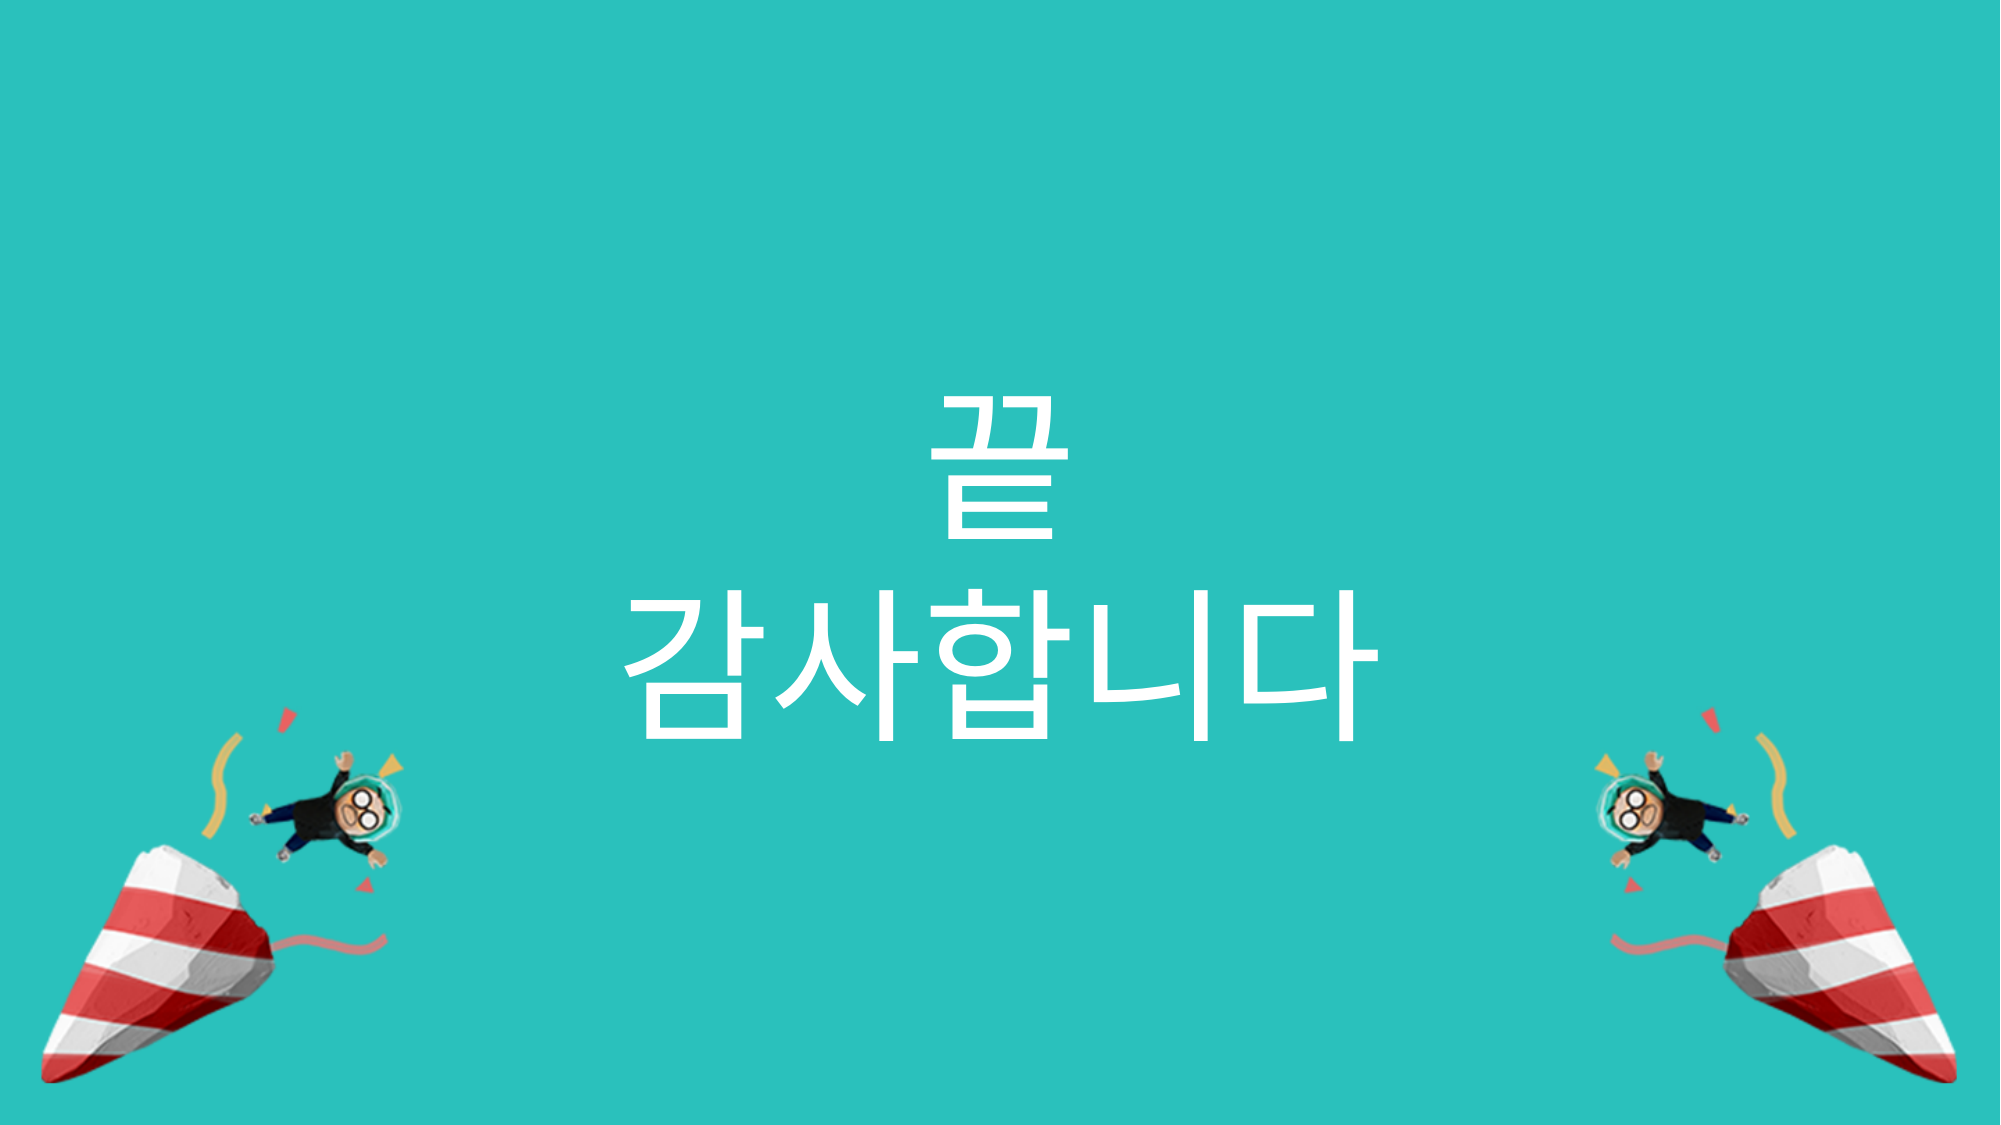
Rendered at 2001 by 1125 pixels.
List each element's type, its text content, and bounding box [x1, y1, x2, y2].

text_box 끝 감사합니다 [398, 354, 1601, 769]
picture [0, 0, 2000, 1125]
